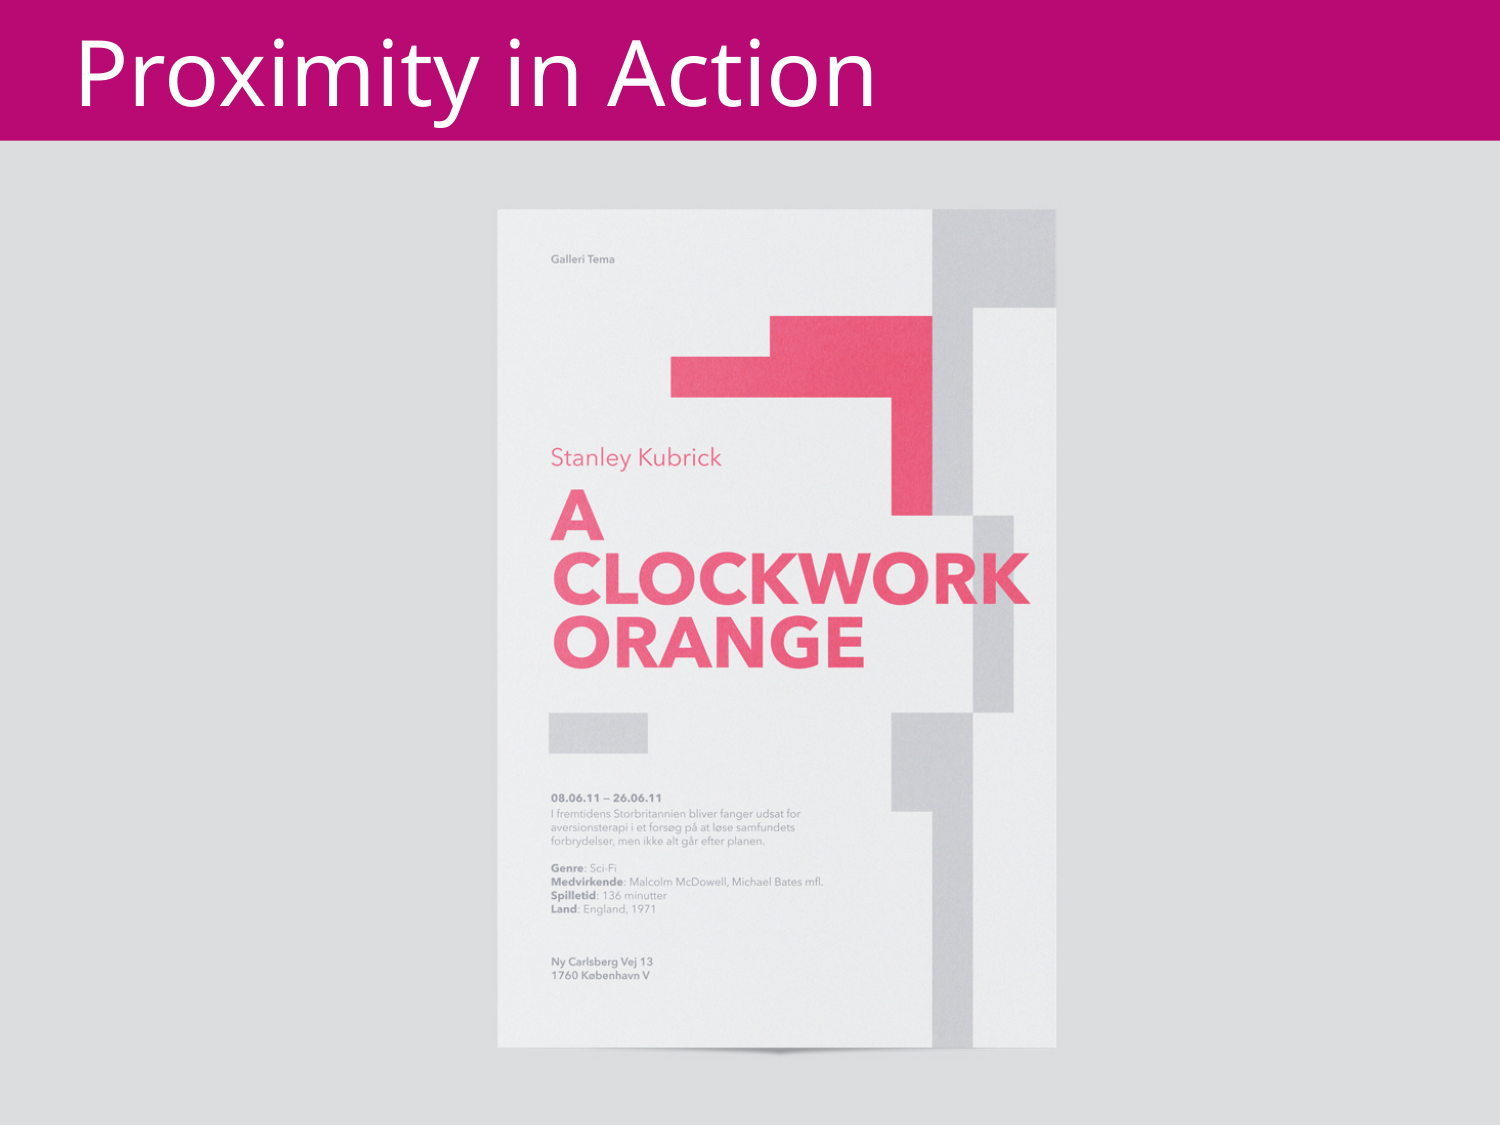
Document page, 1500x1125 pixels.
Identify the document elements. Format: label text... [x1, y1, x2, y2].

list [300, 113, 1259, 1125]
title Proximity in Action [0, 0, 1500, 141]
